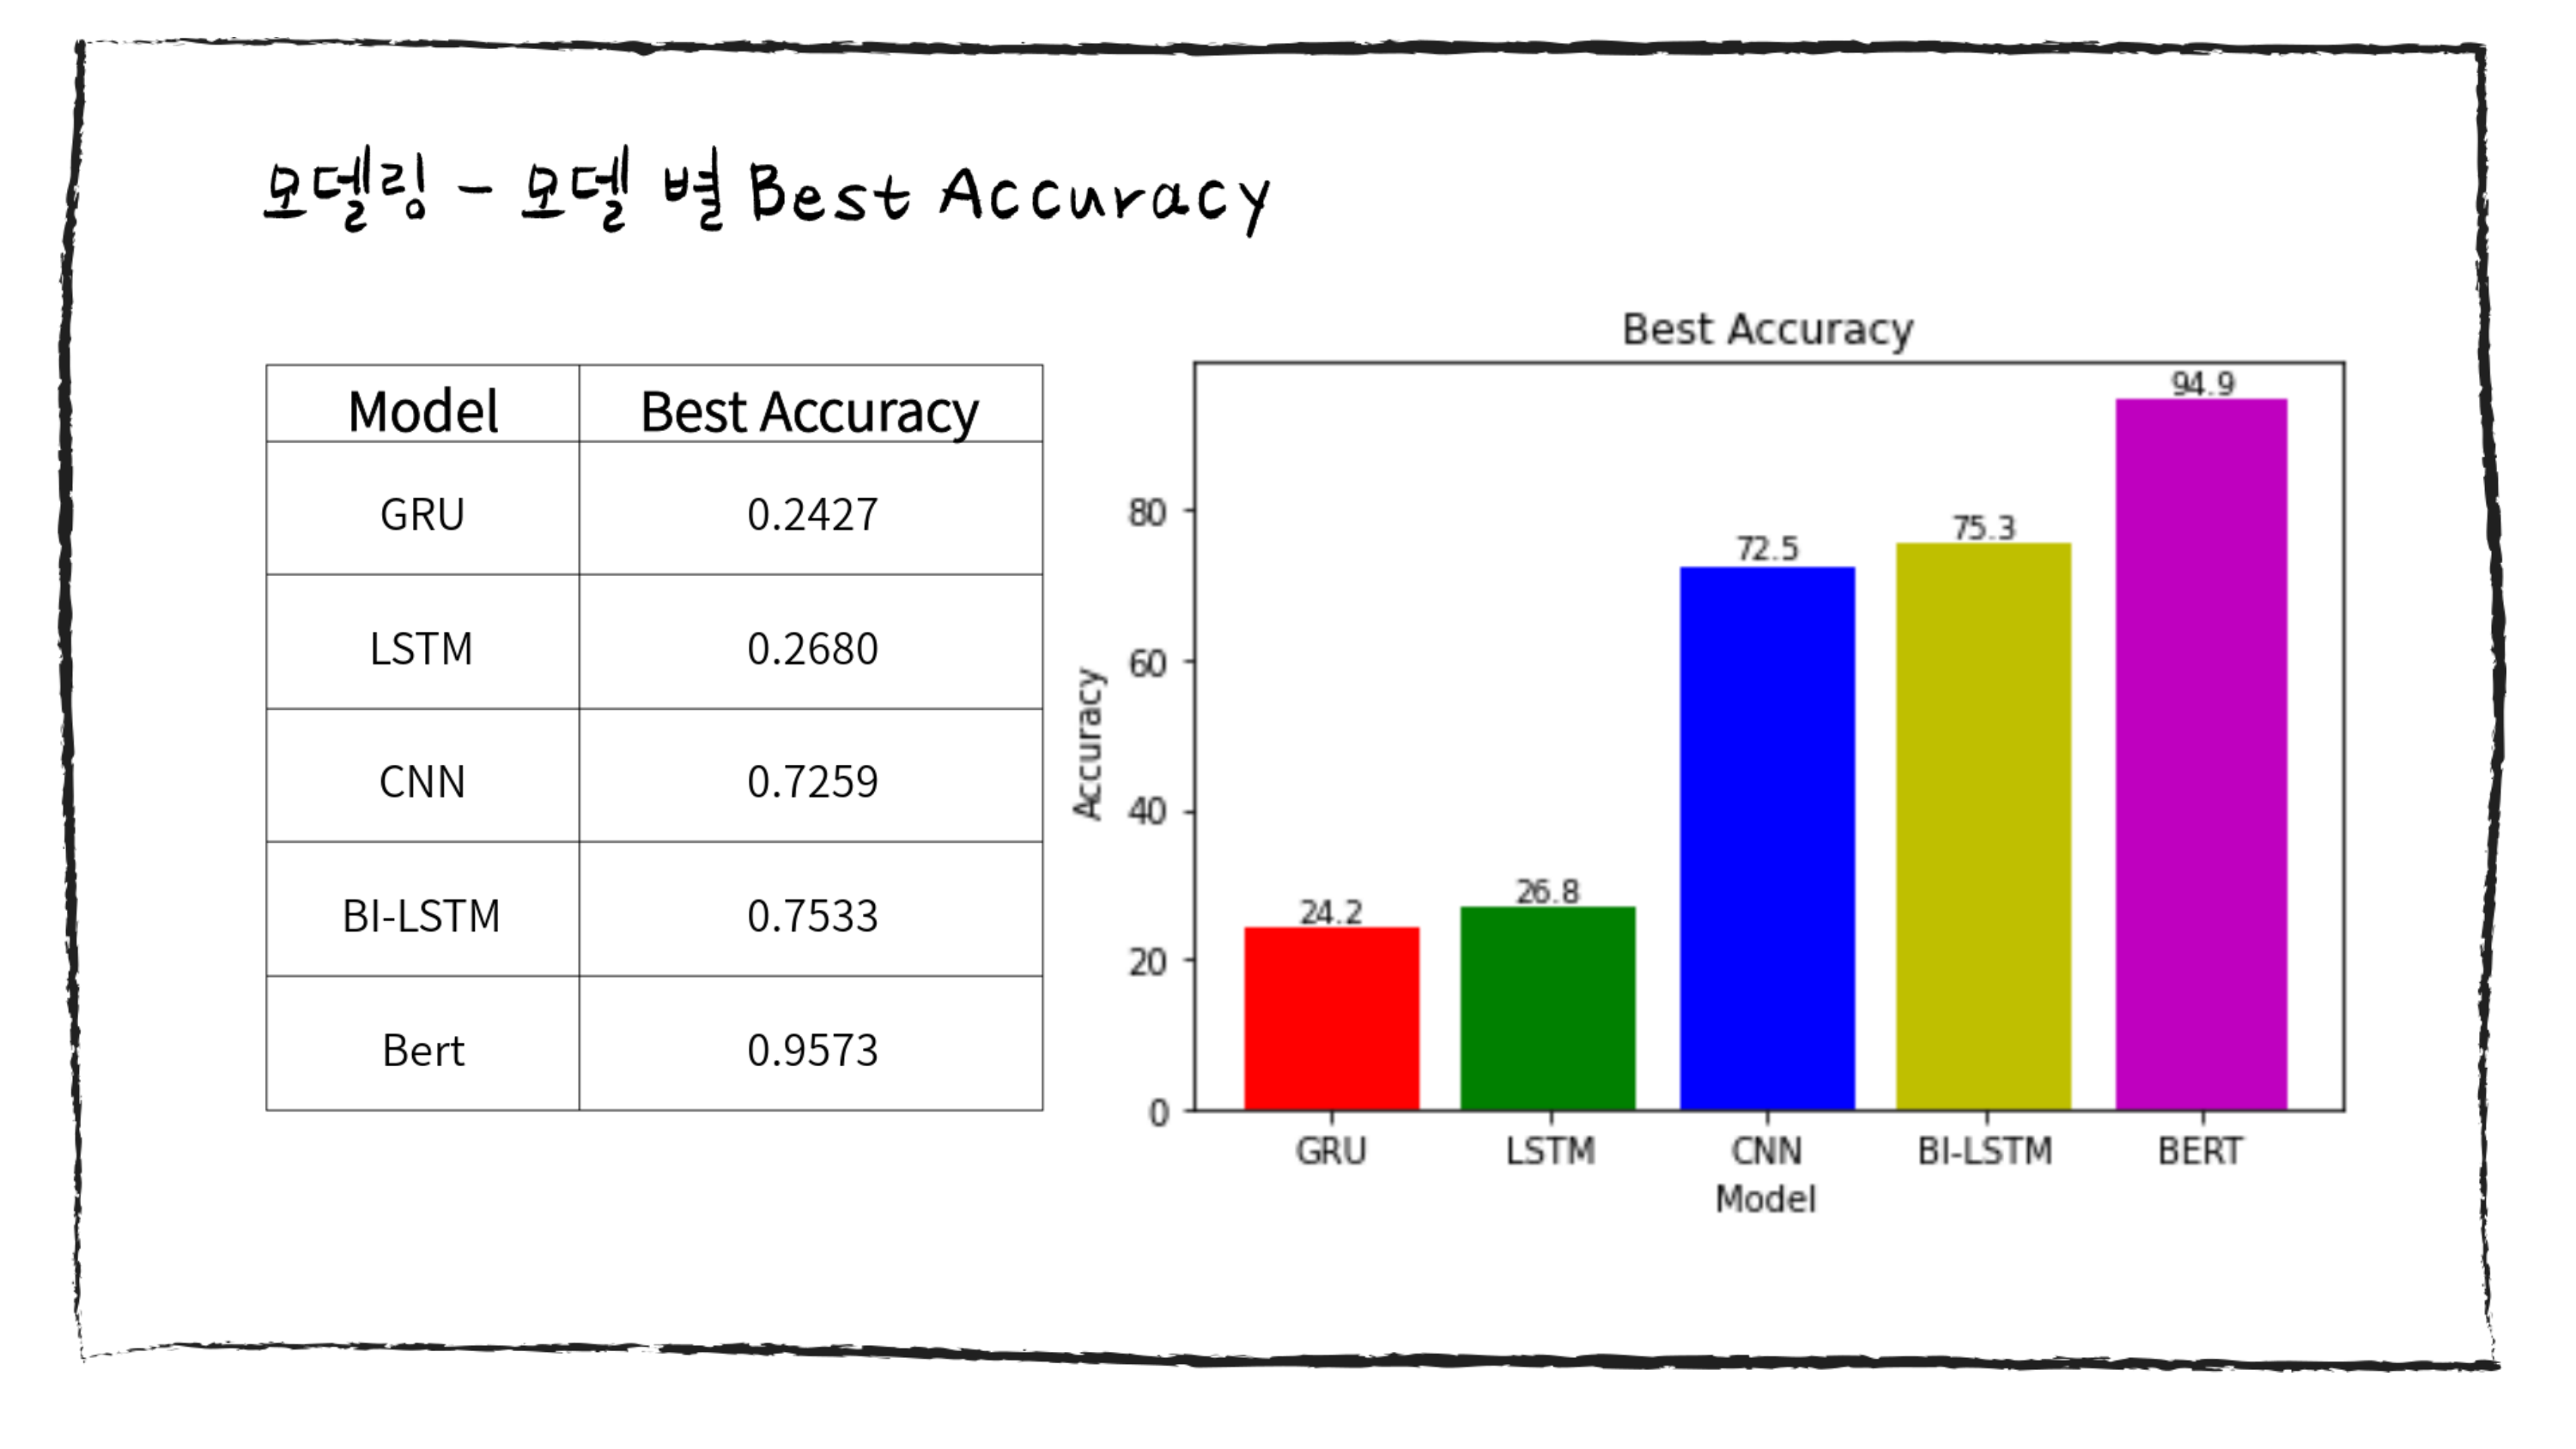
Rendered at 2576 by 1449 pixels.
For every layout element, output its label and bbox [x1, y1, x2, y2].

picture [0, 0, 1430, 1449]
text_box [1063, 271, 2366, 1236]
text_box [1434, 37, 2506, 1373]
